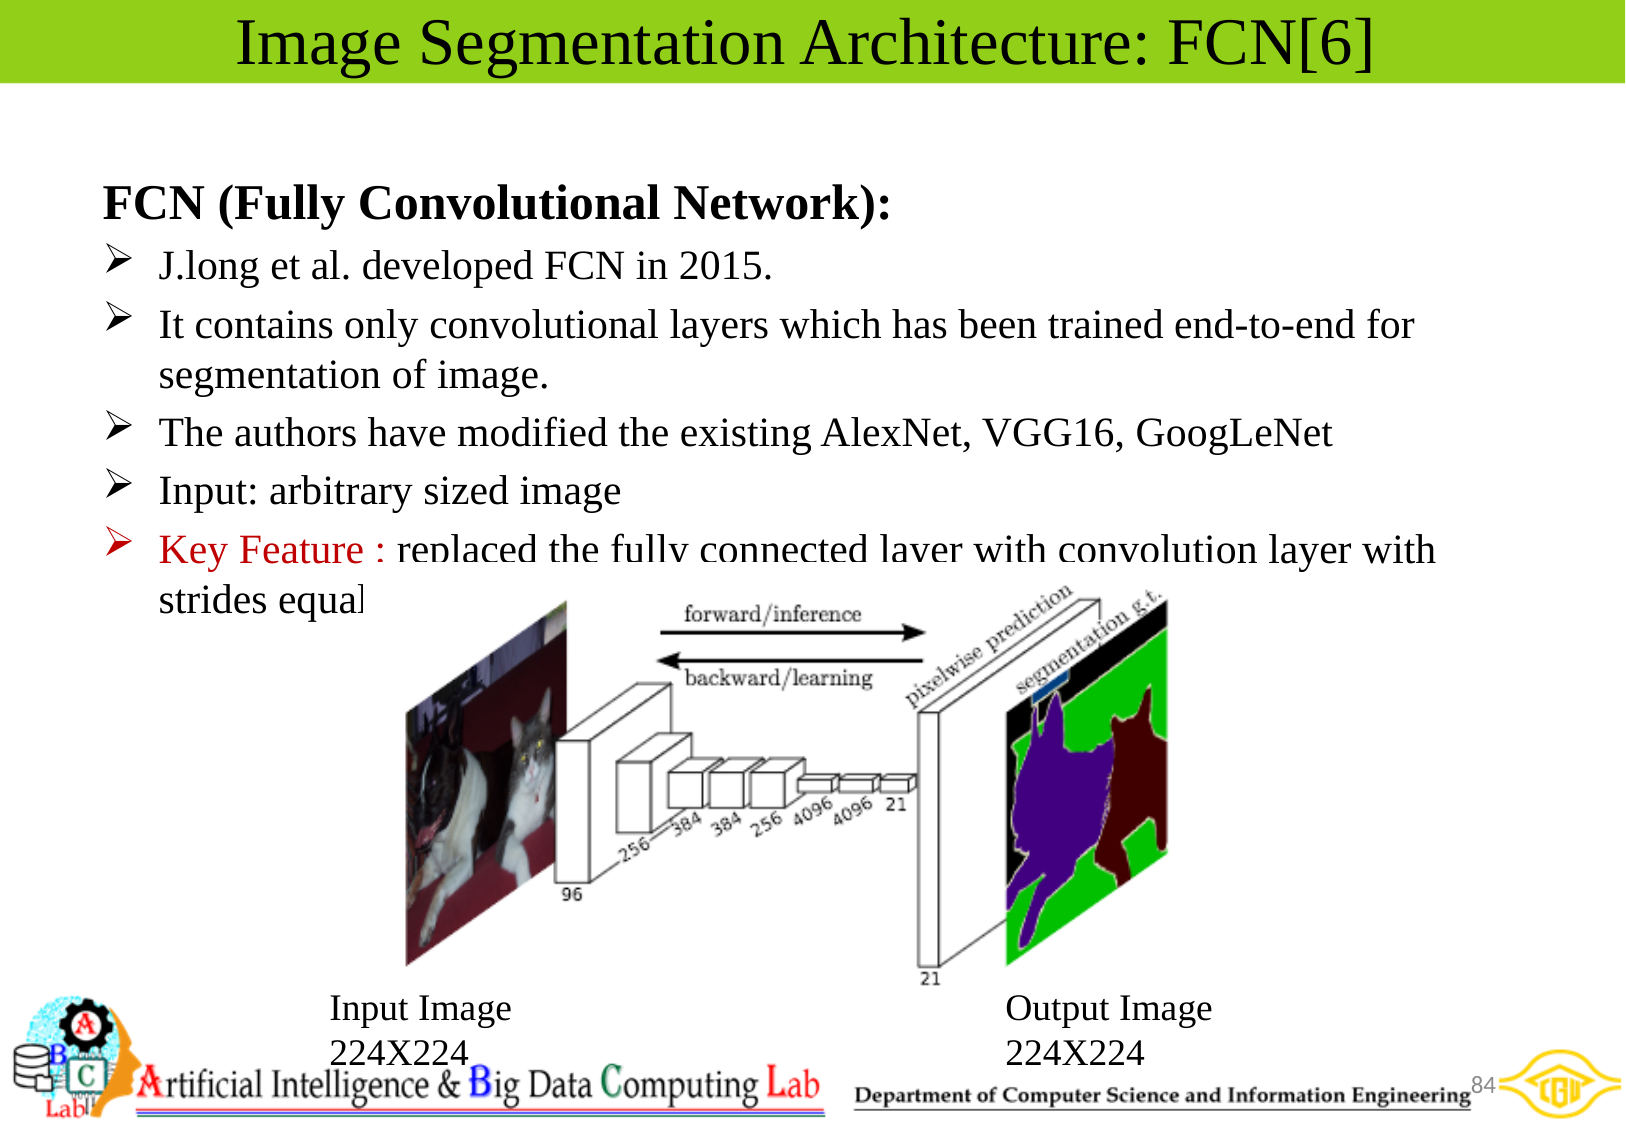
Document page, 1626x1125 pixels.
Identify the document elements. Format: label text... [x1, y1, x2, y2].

list FCN (Fully Convolutional Network): J.long et al. developed FCN in 2015. It contains only convolutional layers which has been trained end-to-end for segmentation of image. The authors have modified the existing AlexNet, VGG16, GoogLeNet Input: arbitrary sized image Key Feature : replaced the fully connected layer with convolution layer with strides equal to 1. [87, 162, 1550, 875]
text_box Input Image 224X224 [314, 975, 528, 1081]
slide_number 84 [1436, 1053, 1512, 1114]
picture [0, 0, 1626, 1125]
text_box Output Image 224X224 [990, 975, 1229, 1081]
title Image Segmentation Architecture: FCN[6] [75, 0, 1538, 75]
